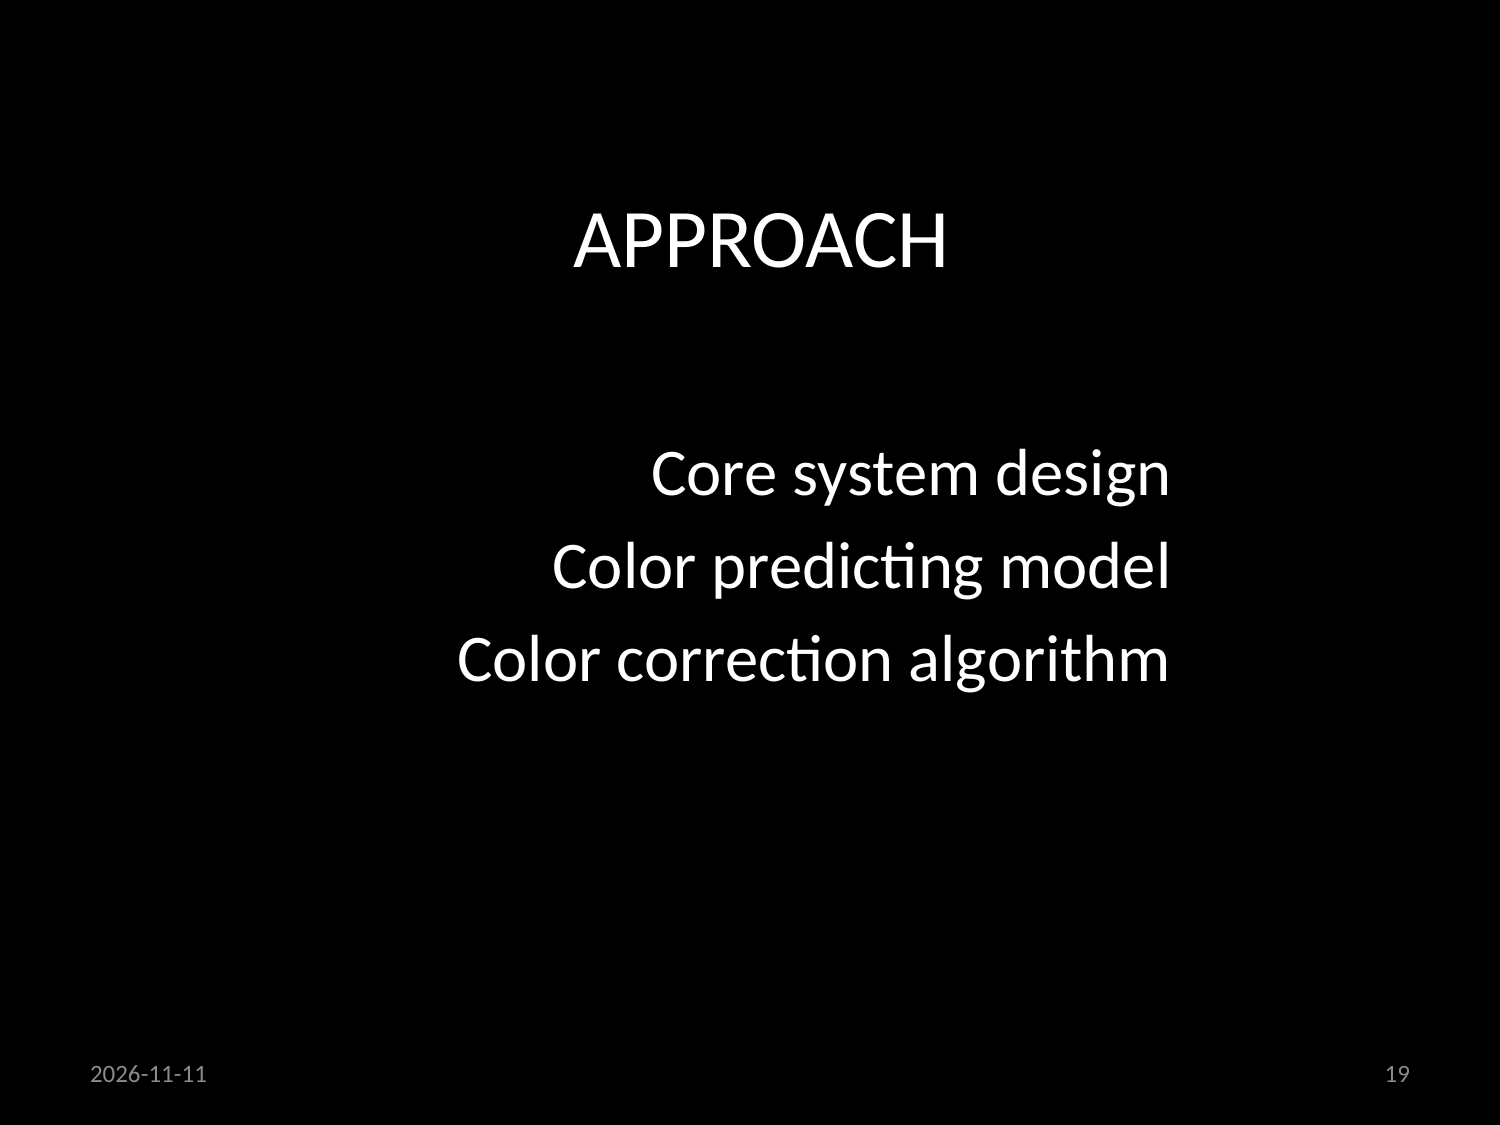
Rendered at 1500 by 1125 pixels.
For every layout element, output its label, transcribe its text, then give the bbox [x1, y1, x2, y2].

subtitle Core system design Color predicting model Color correction algorithm [218, 420, 1188, 894]
slide_number 19 [1074, 1042, 1425, 1103]
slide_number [75, 1042, 425, 1103]
title Approach [123, 113, 1399, 355]
